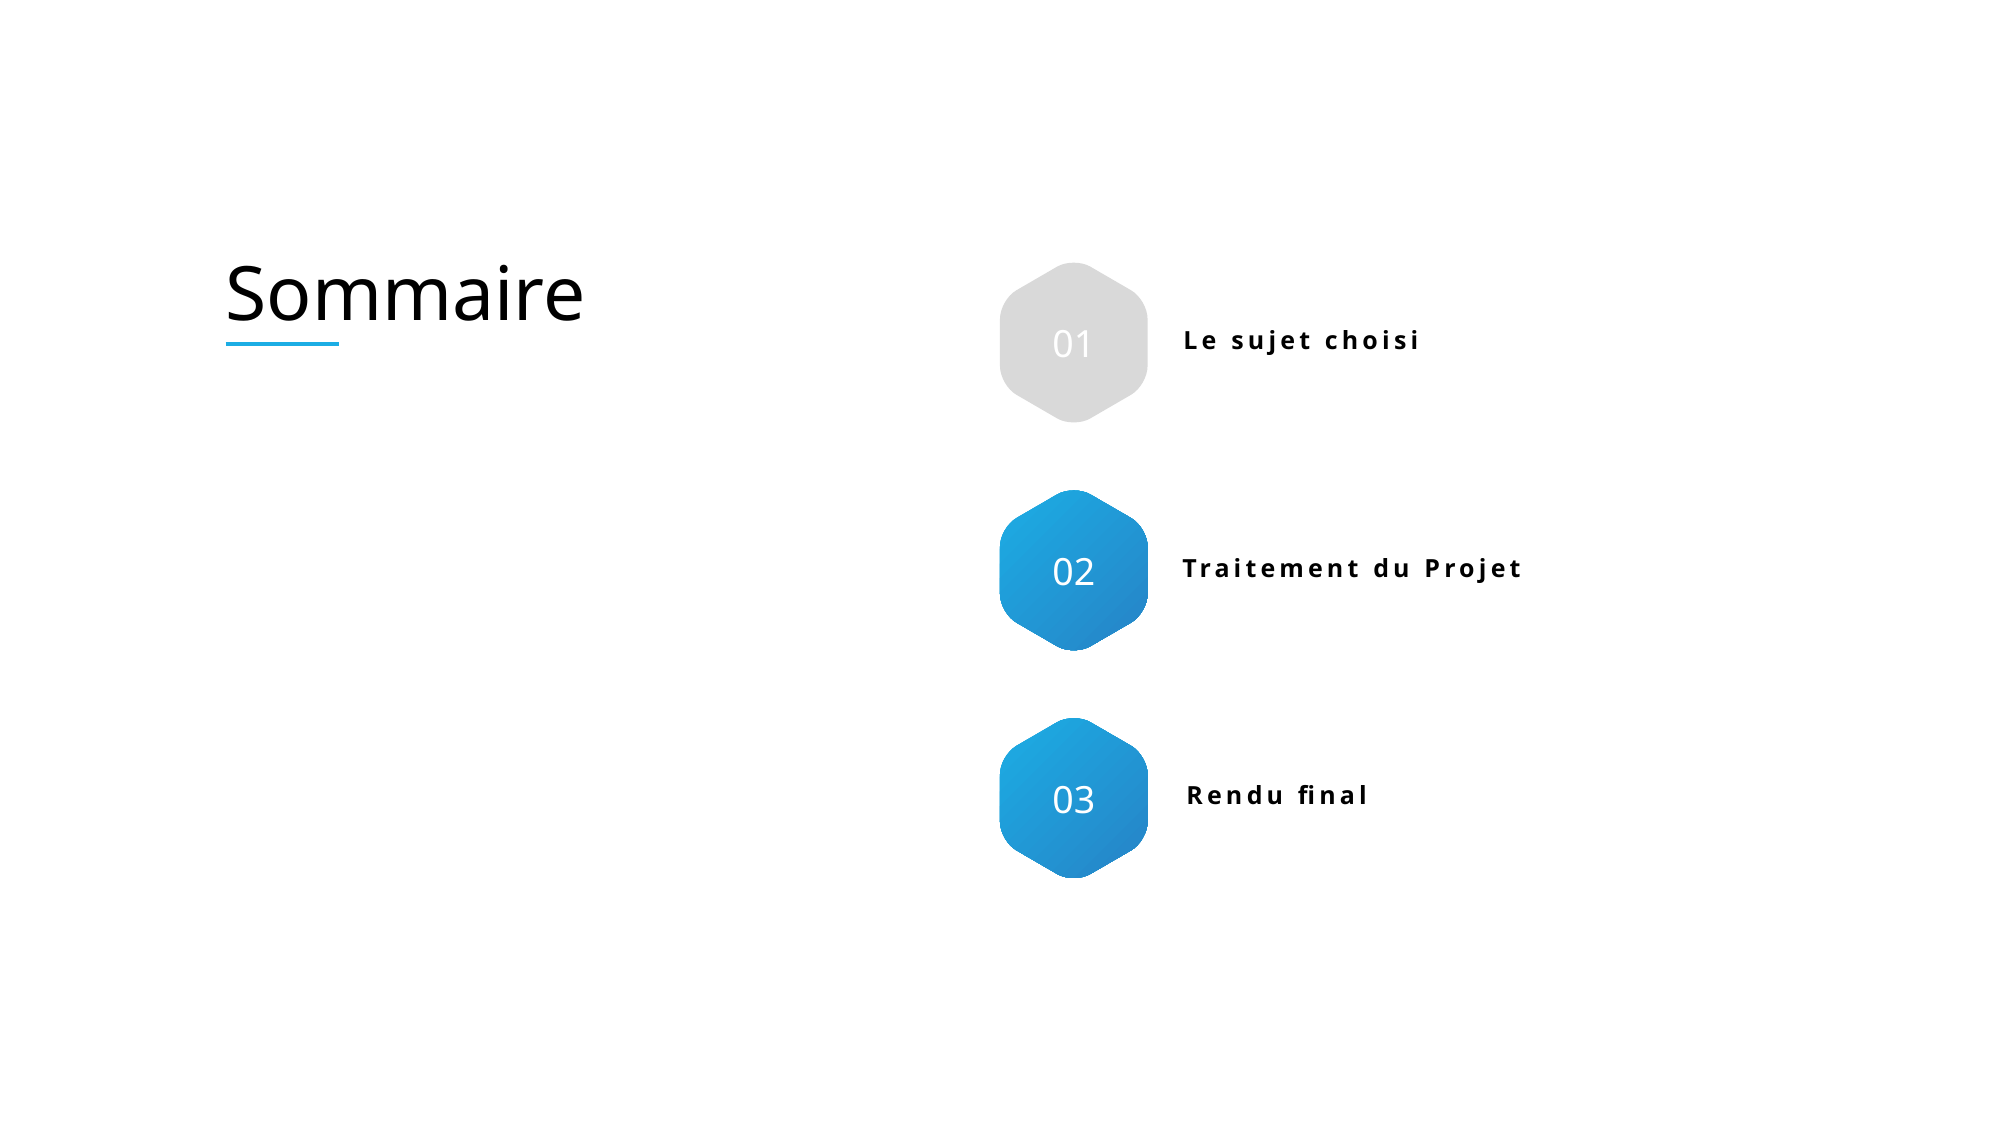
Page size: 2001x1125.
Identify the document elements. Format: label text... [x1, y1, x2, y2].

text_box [999, 490, 1508, 651]
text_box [999, 262, 1407, 423]
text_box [999, 718, 1371, 878]
text_box Sommaire [225, 262, 831, 335]
